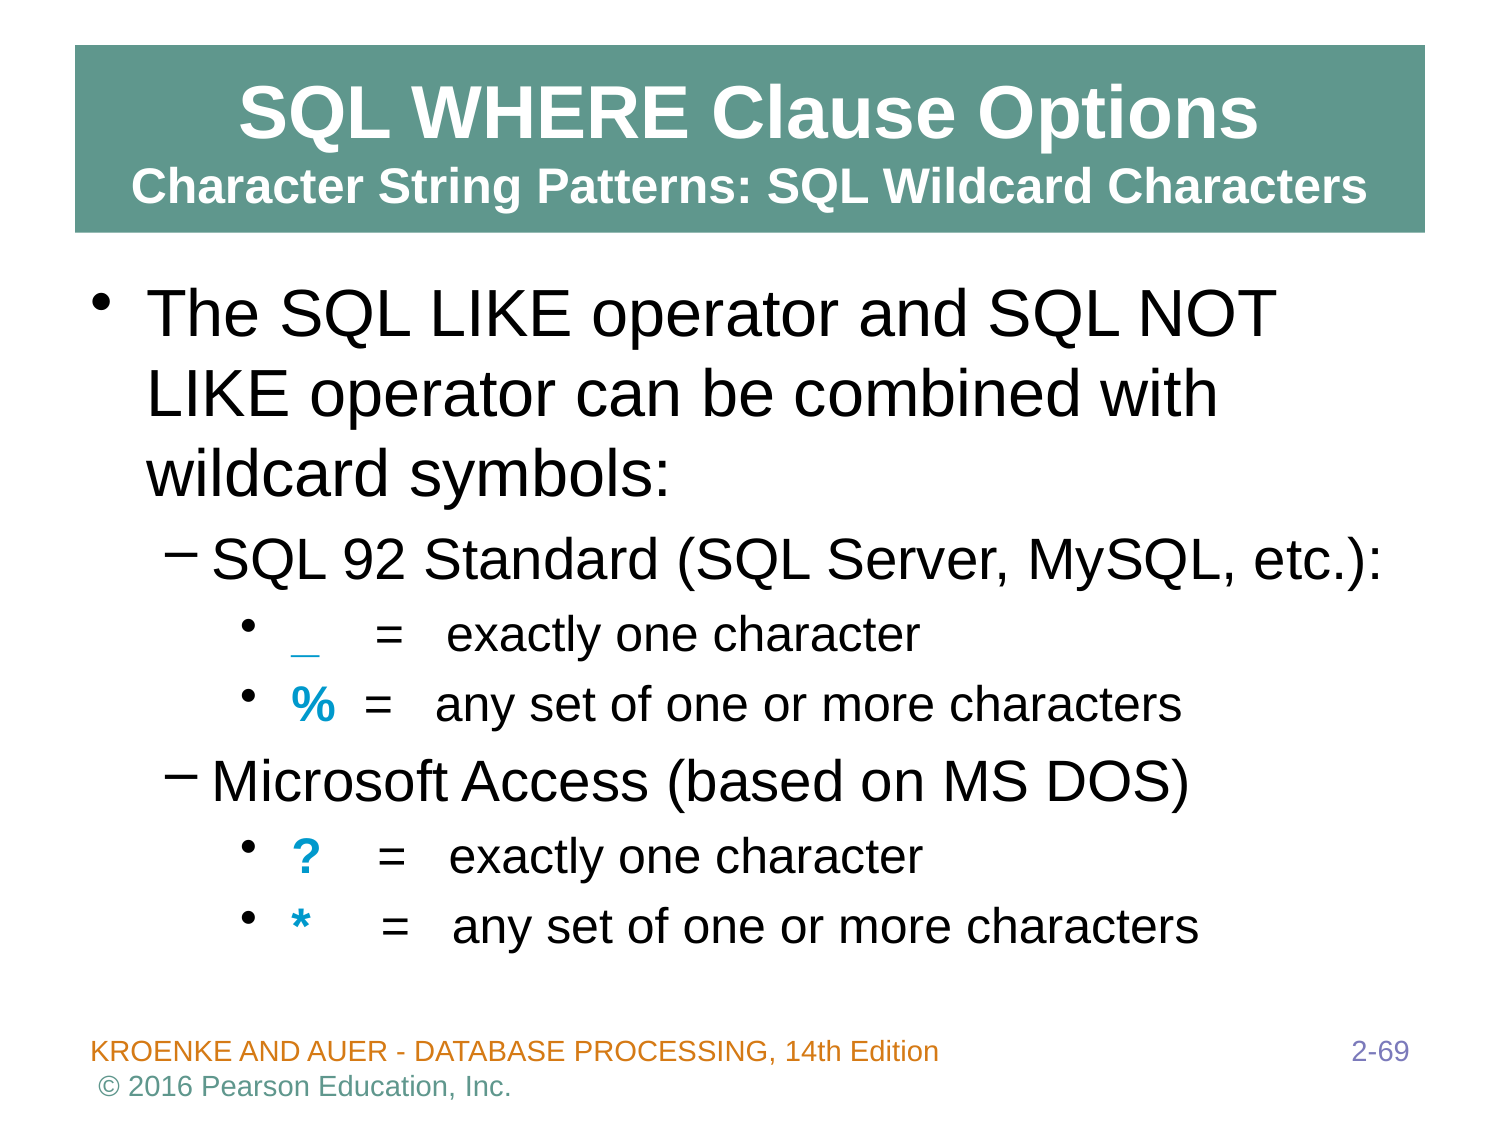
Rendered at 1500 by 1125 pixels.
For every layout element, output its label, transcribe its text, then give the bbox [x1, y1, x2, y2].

title SQL WHERE Clause Options Character String Patterns: SQL Wildcard Characters [74, 44, 1426, 233]
footer KROENKE AND AUER - DATABASE PROCESSING, 14th Edition © 2016 Pearson Education, Inc. [74, 1024, 963, 1104]
list The SQL LIKE operator and SQL NOT LIKE operator can be combined with wildcard symbols: SQL 92 Standard (SQL Server, MySQL, etc.): _ = exactly one character % = any set of one or more characters Microsoft Access (based on MS DOS) ? = exactly one character * = any set of one or more characters [74, 262, 1426, 1006]
slide_number 2-69 [1074, 1024, 1426, 1103]
